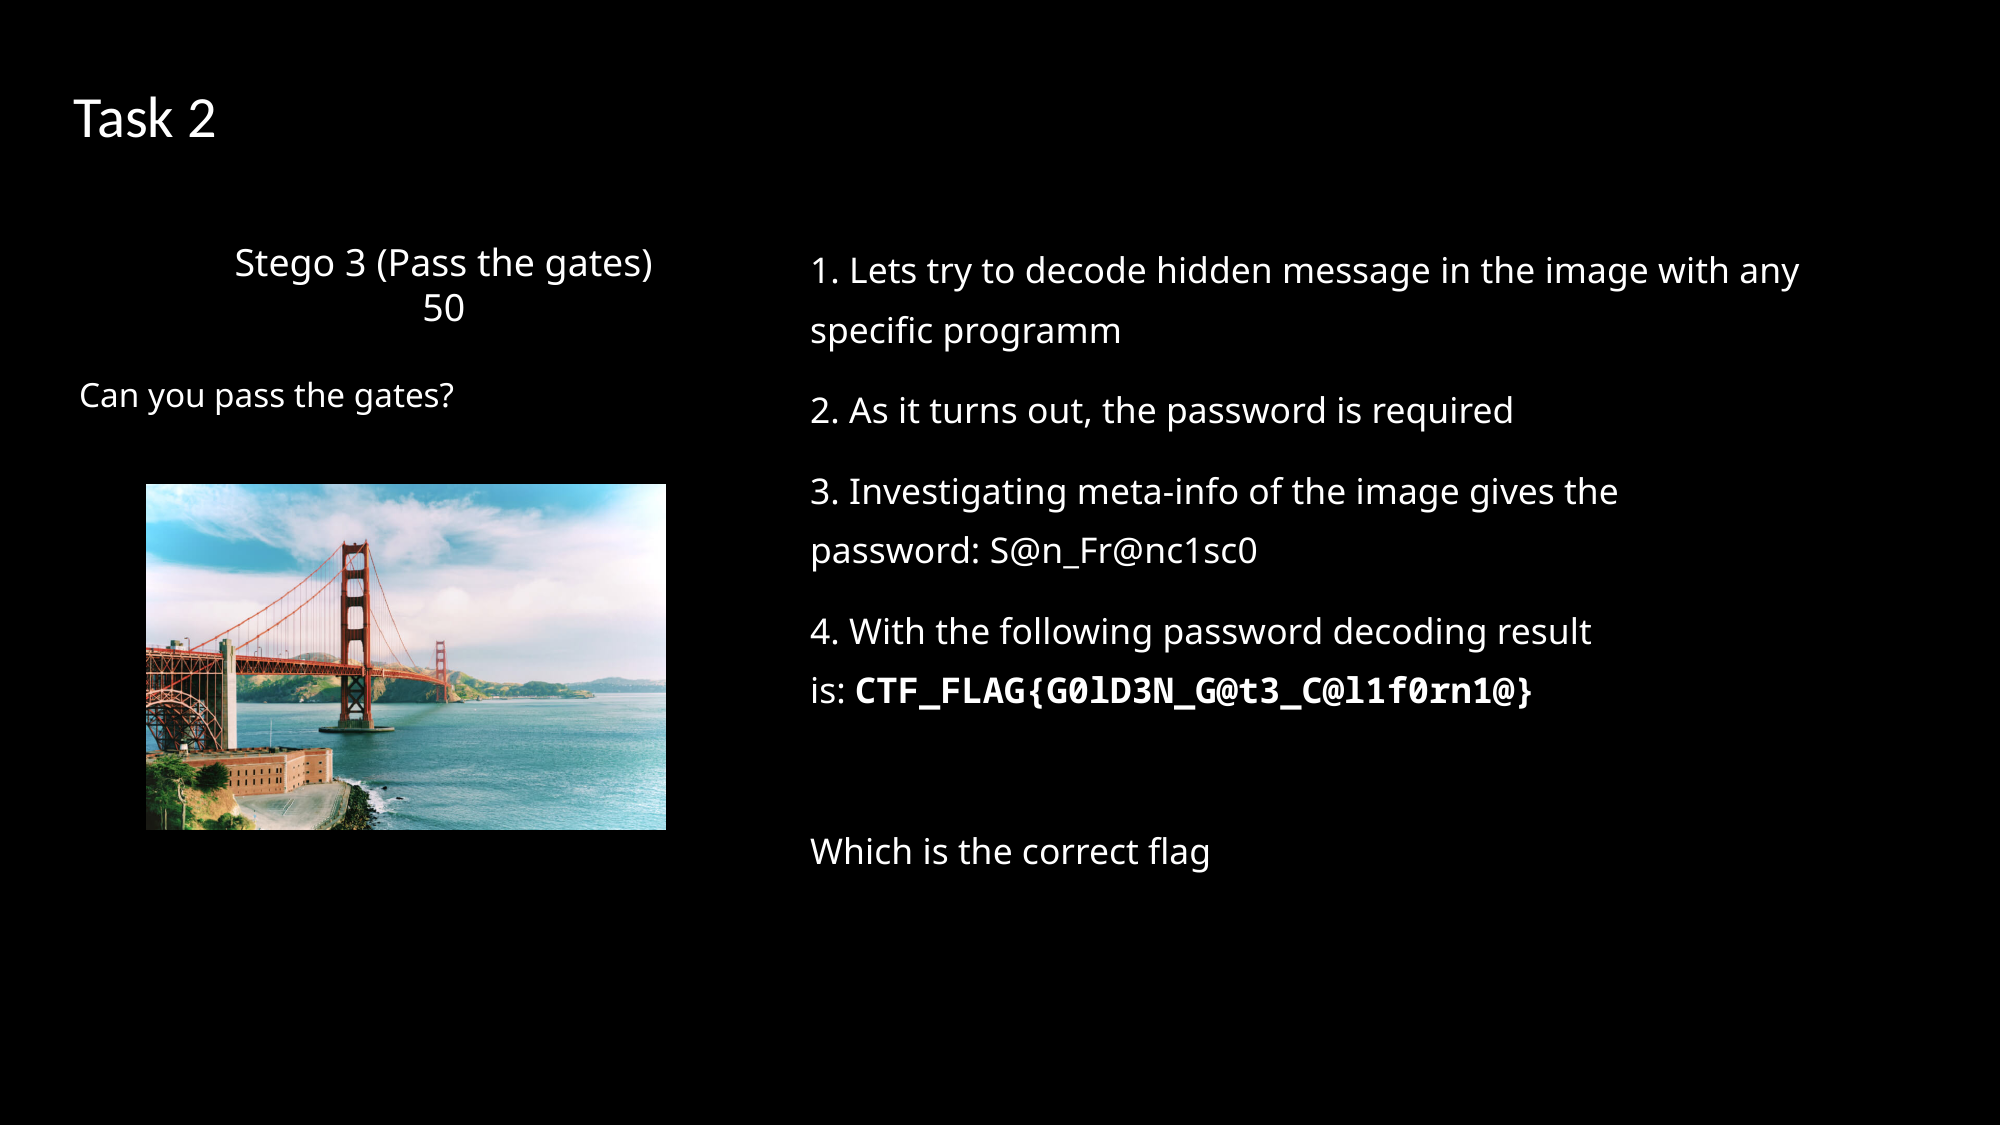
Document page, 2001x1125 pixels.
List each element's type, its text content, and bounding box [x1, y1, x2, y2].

picture [146, 483, 666, 830]
title Task 2 [73, 63, 1926, 175]
text_box Stego 3 (Pass the gates) 50 Can you pass the gates? [64, 231, 824, 681]
list 1. Lets try to decode hidden message in the image with any specific programm 2. As it turns out, the password is required 3. Investigating meta-info of the image gives the password: S@n_Fr@nc1sc0 4. With the following password decoding result is: CTF_FLAG{G0lD3N_G@t3_C@l1f0rn1@} Which is the correct flag [810, 231, 1926, 976]
